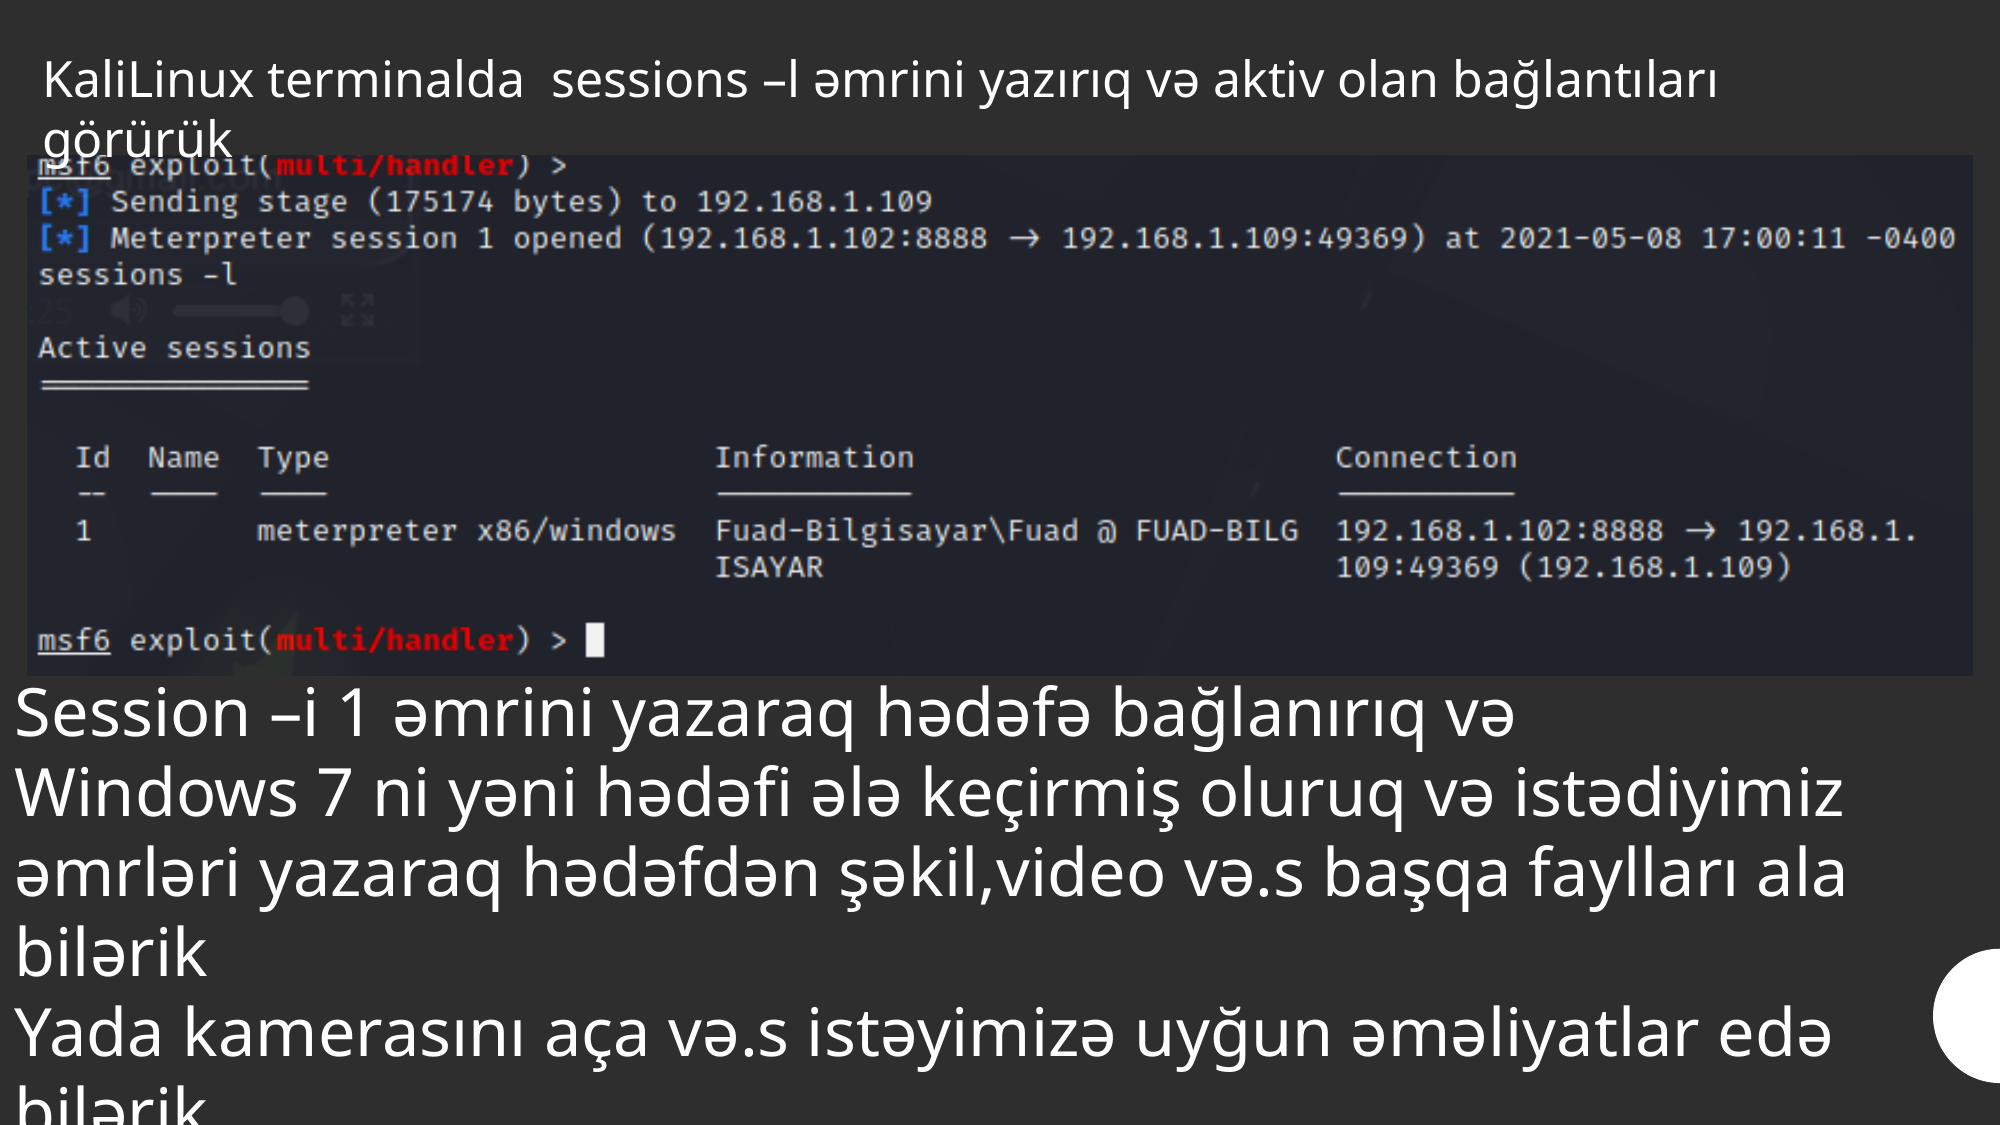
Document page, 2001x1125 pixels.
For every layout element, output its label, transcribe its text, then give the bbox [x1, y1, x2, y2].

picture [27, 155, 1973, 676]
text_box Session –i 1 əmrini yazaraq hədəfə bağlanırıq və Windows 7 ni yəni hədəfi ələ keçirmiş oluruq və istədiyimiz əmrləri yazaraq hədəfdən şəkil,video və.s başqa faylları ala bilərik Yada kamerasını aça və.s istəyimizə uyğun əməliyatlar edə bilərik [0, 662, 2000, 1125]
text_box KaliLinux terminalda sessions –l əmrini yazırıq və aktiv olan bağlantıları görürük [27, 39, 1922, 155]
text_box [0, 0, 2000, 662]
